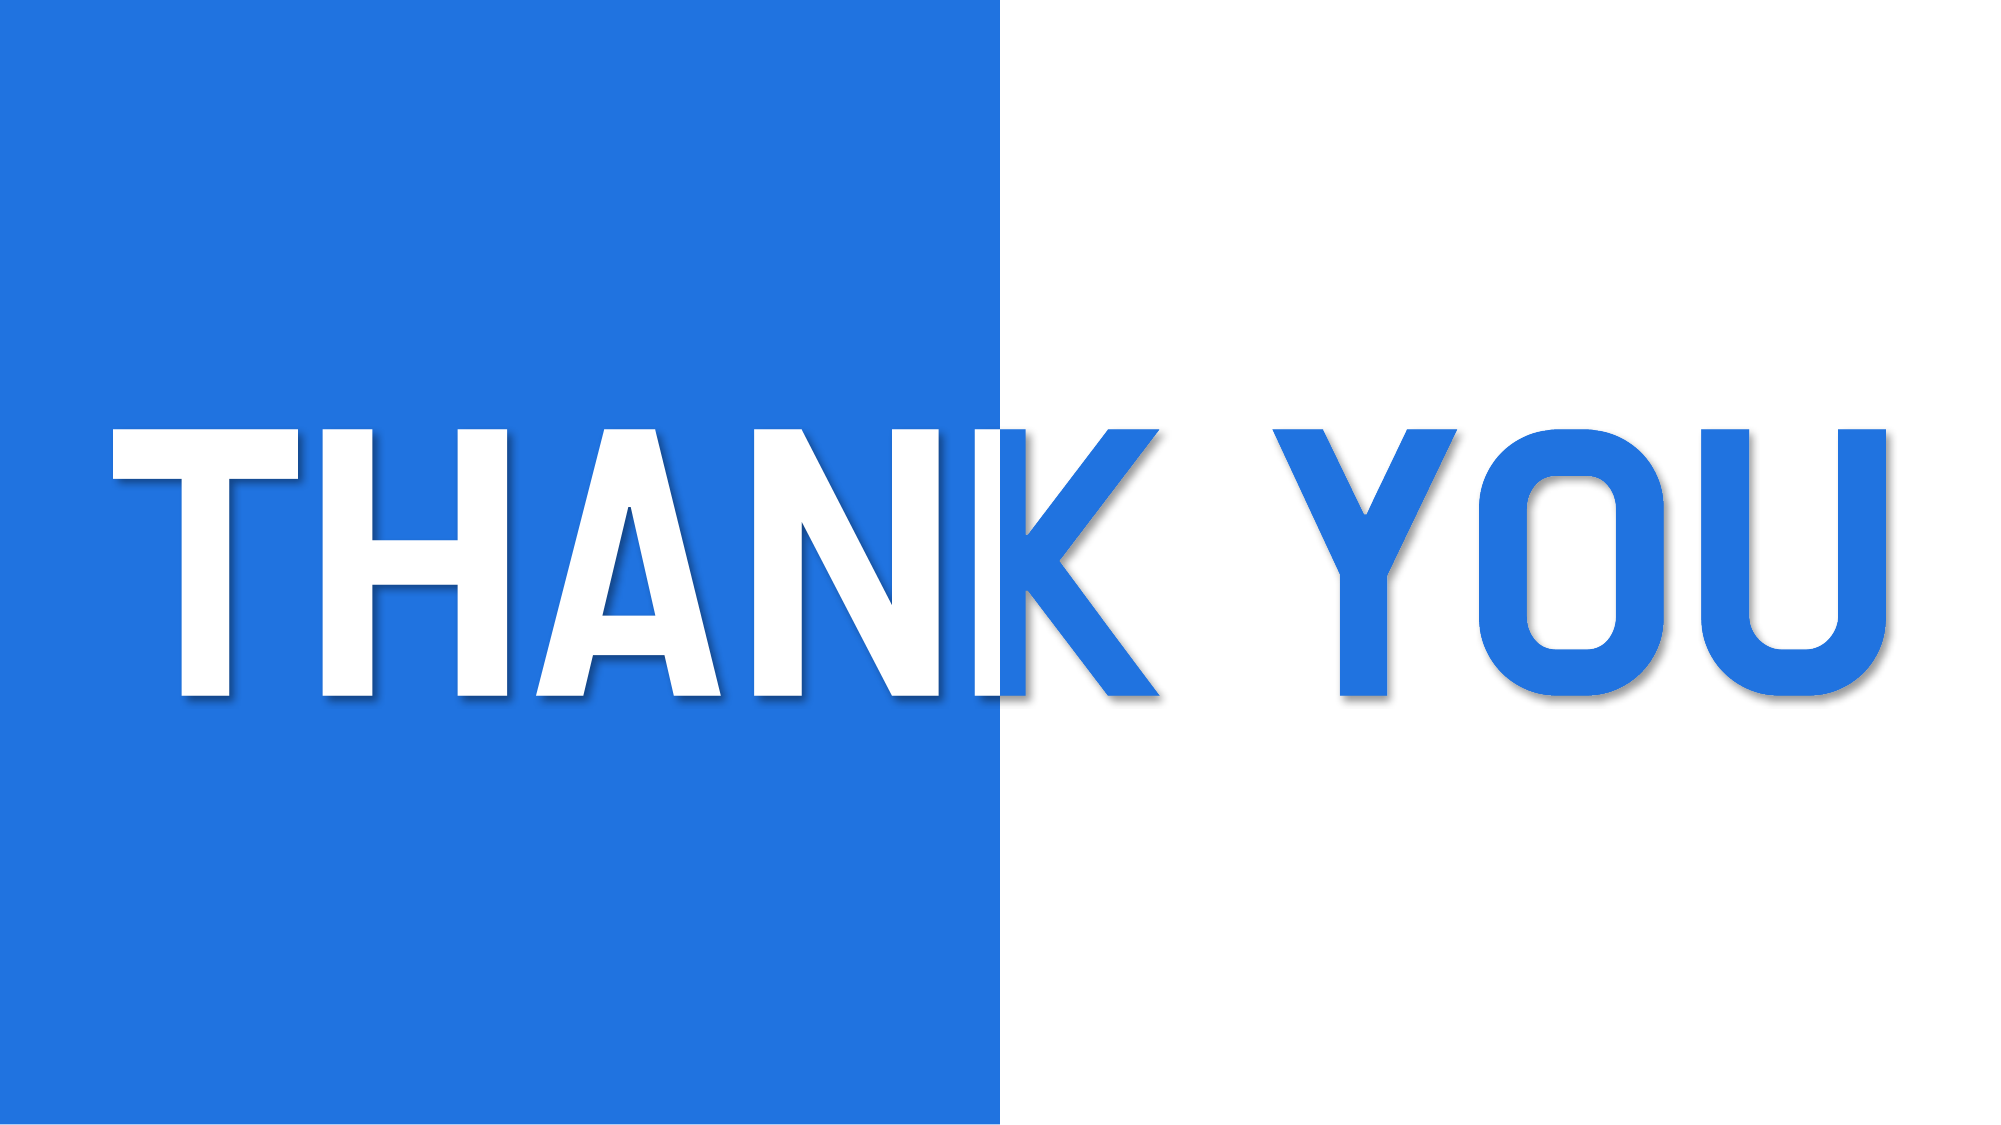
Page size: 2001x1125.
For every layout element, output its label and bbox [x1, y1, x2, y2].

text_box [0, 0, 1001, 1125]
picture [113, 429, 1886, 696]
